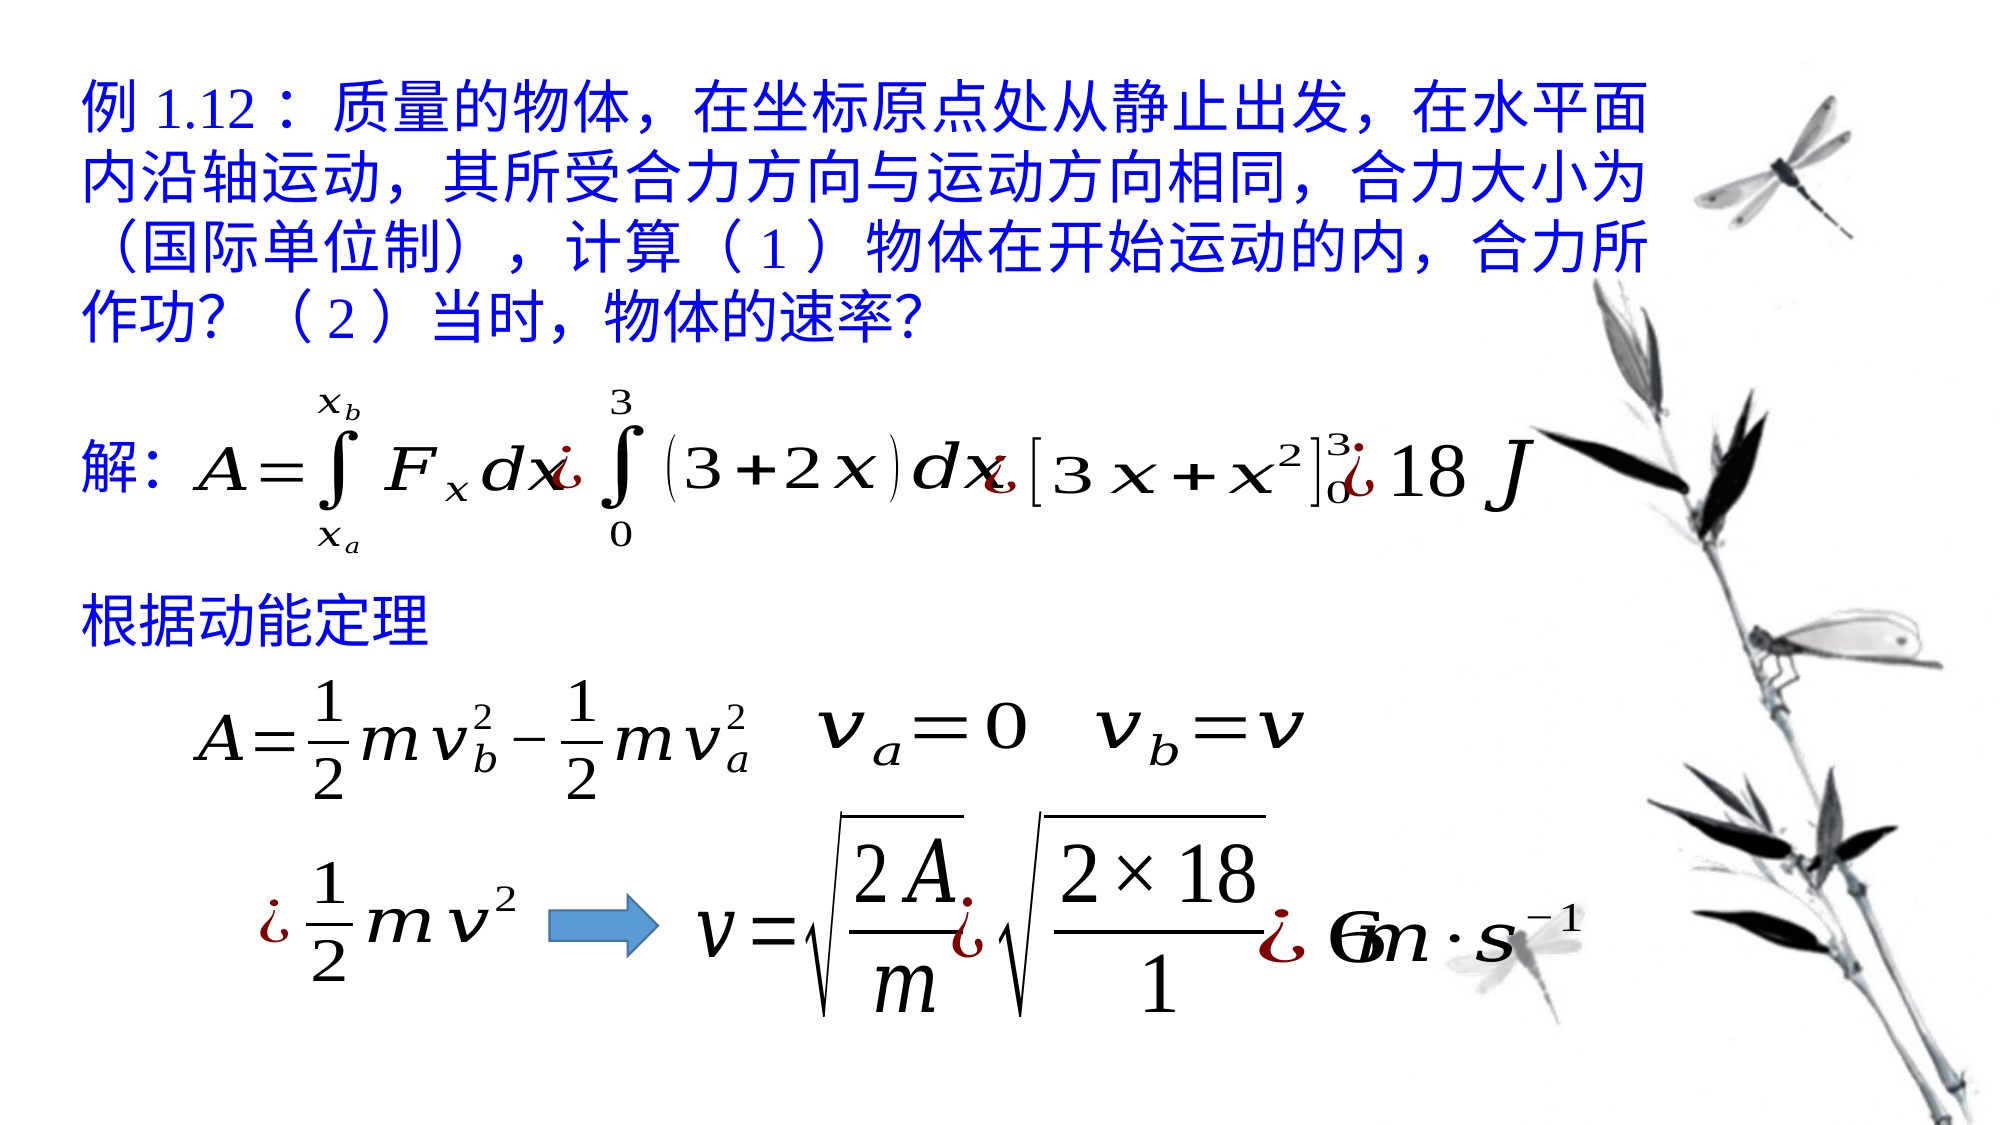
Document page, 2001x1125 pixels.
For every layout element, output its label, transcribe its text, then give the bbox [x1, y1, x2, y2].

picture [1376, 61, 2000, 1125]
text_box [548, 892, 660, 959]
text_box 解： [65, 423, 248, 508]
text_box 根据动能定理 [65, 576, 522, 662]
